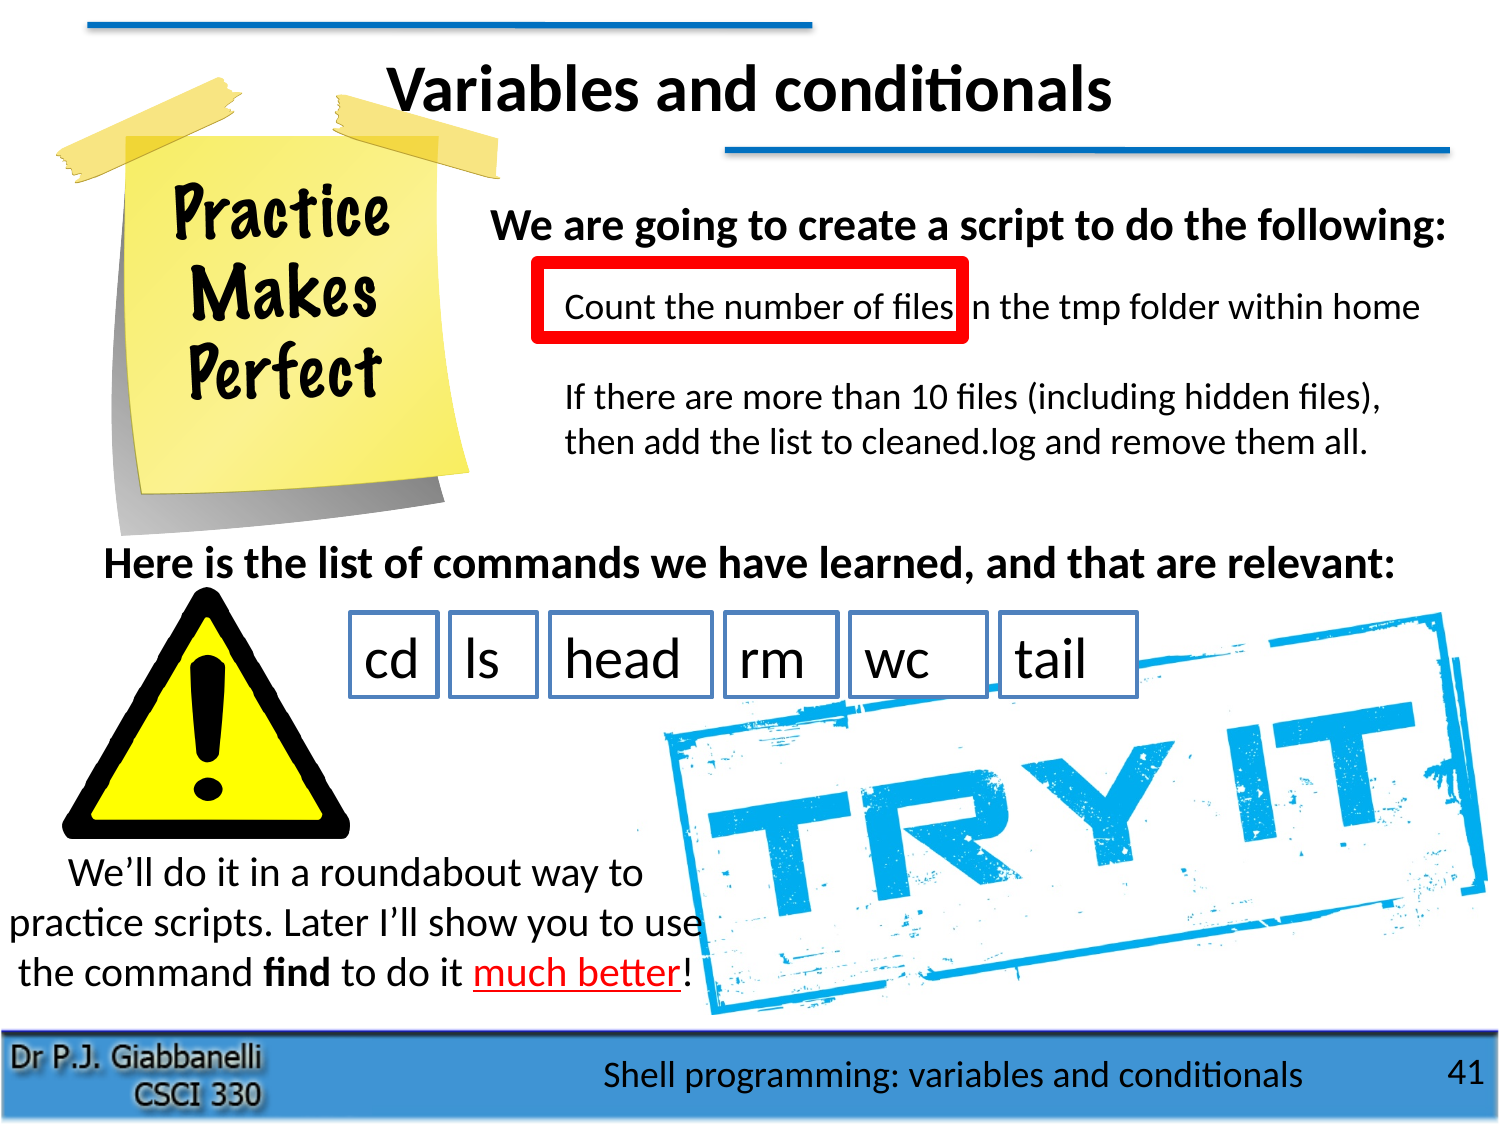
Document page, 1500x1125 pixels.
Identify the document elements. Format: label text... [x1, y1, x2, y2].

text_box Count the number of files in the tmp folder within home If there are more than 10 files (including hidden files), then add the list to cleaned.log and remove them all. [549, 274, 1463, 470]
text_box ls [448, 610, 539, 699]
picture [62, 587, 351, 839]
text_box [535, 260, 965, 339]
picture [0, 1026, 1500, 1125]
text_box We’ll do it in a roundabout way to practice scripts. Later I’ll show you to use the command find to do it much better! [0, 837, 632, 1003]
picture [637, 612, 1488, 1016]
text_box cd [354, 610, 440, 699]
text_box We are going to create a script to do the following: [510, 187, 1475, 258]
text_box Here is the list of commands we have learned, and that are relevant: [0, 525, 1500, 595]
text_box head [548, 610, 638, 699]
text_box Variables and conditionals [0, 37, 1500, 133]
picture [49, 74, 506, 551]
